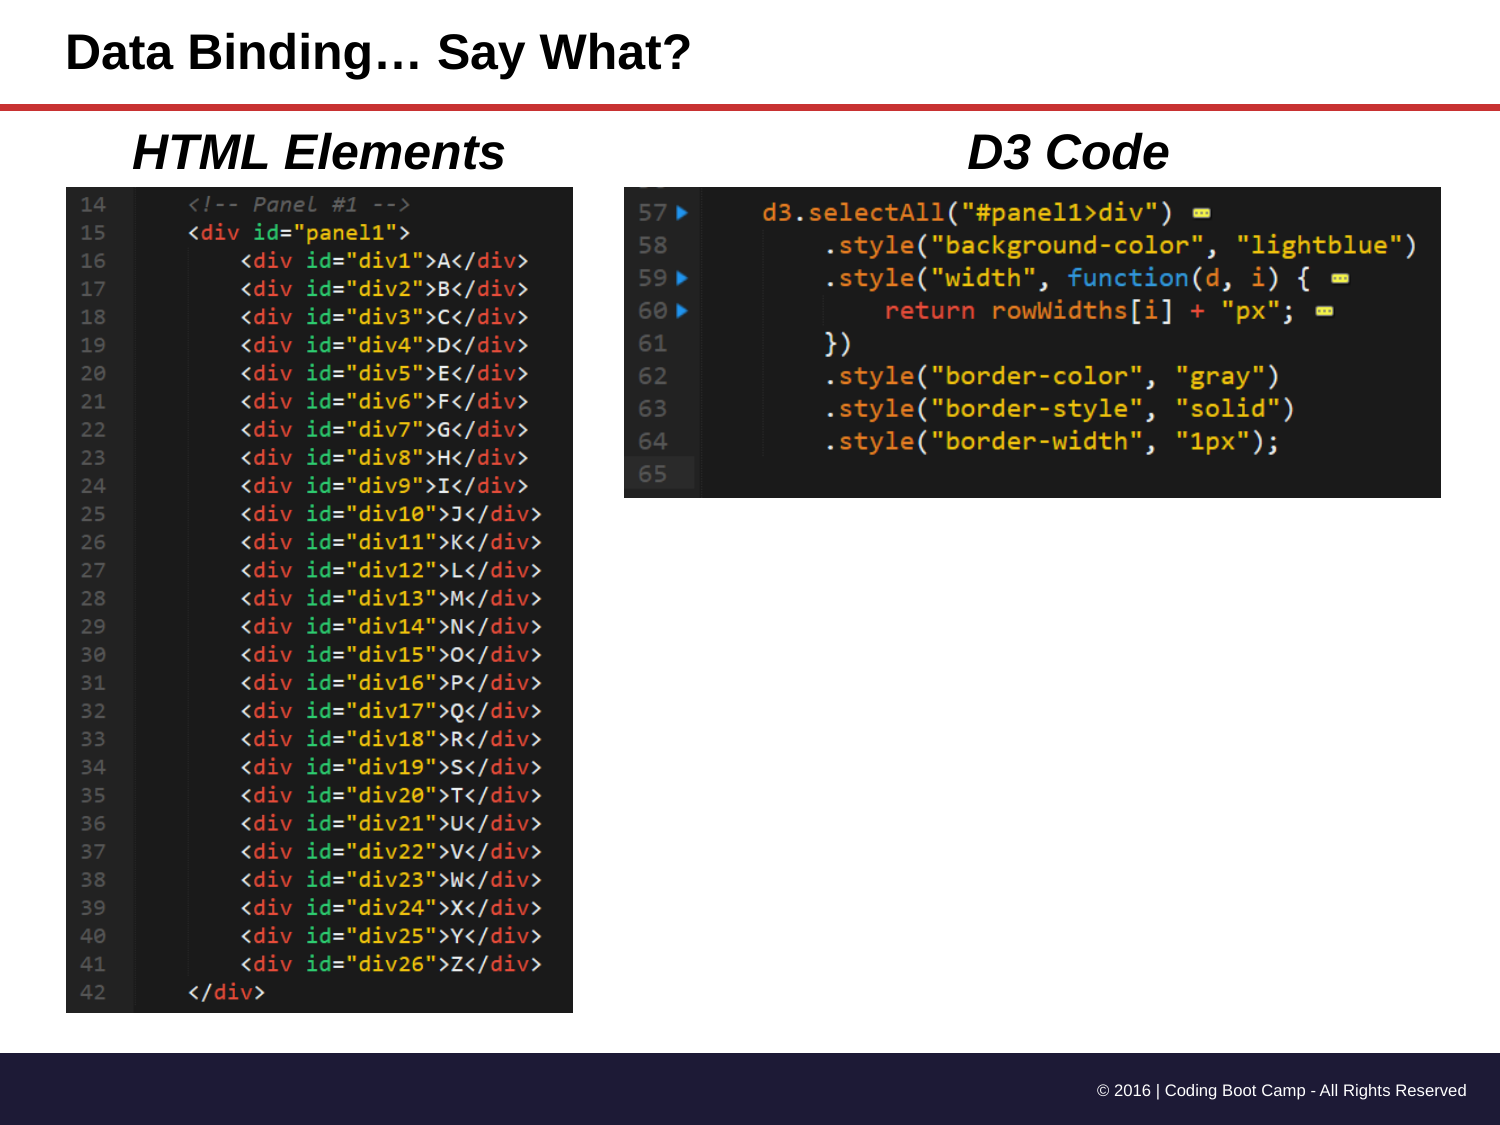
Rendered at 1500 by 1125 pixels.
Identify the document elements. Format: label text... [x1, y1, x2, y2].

text_box HTML Elements [117, 111, 522, 187]
picture [66, 187, 573, 1013]
title Data Binding… Say What? [50, 0, 948, 108]
text_box D3 Code [952, 111, 1185, 187]
picture [624, 187, 1441, 499]
